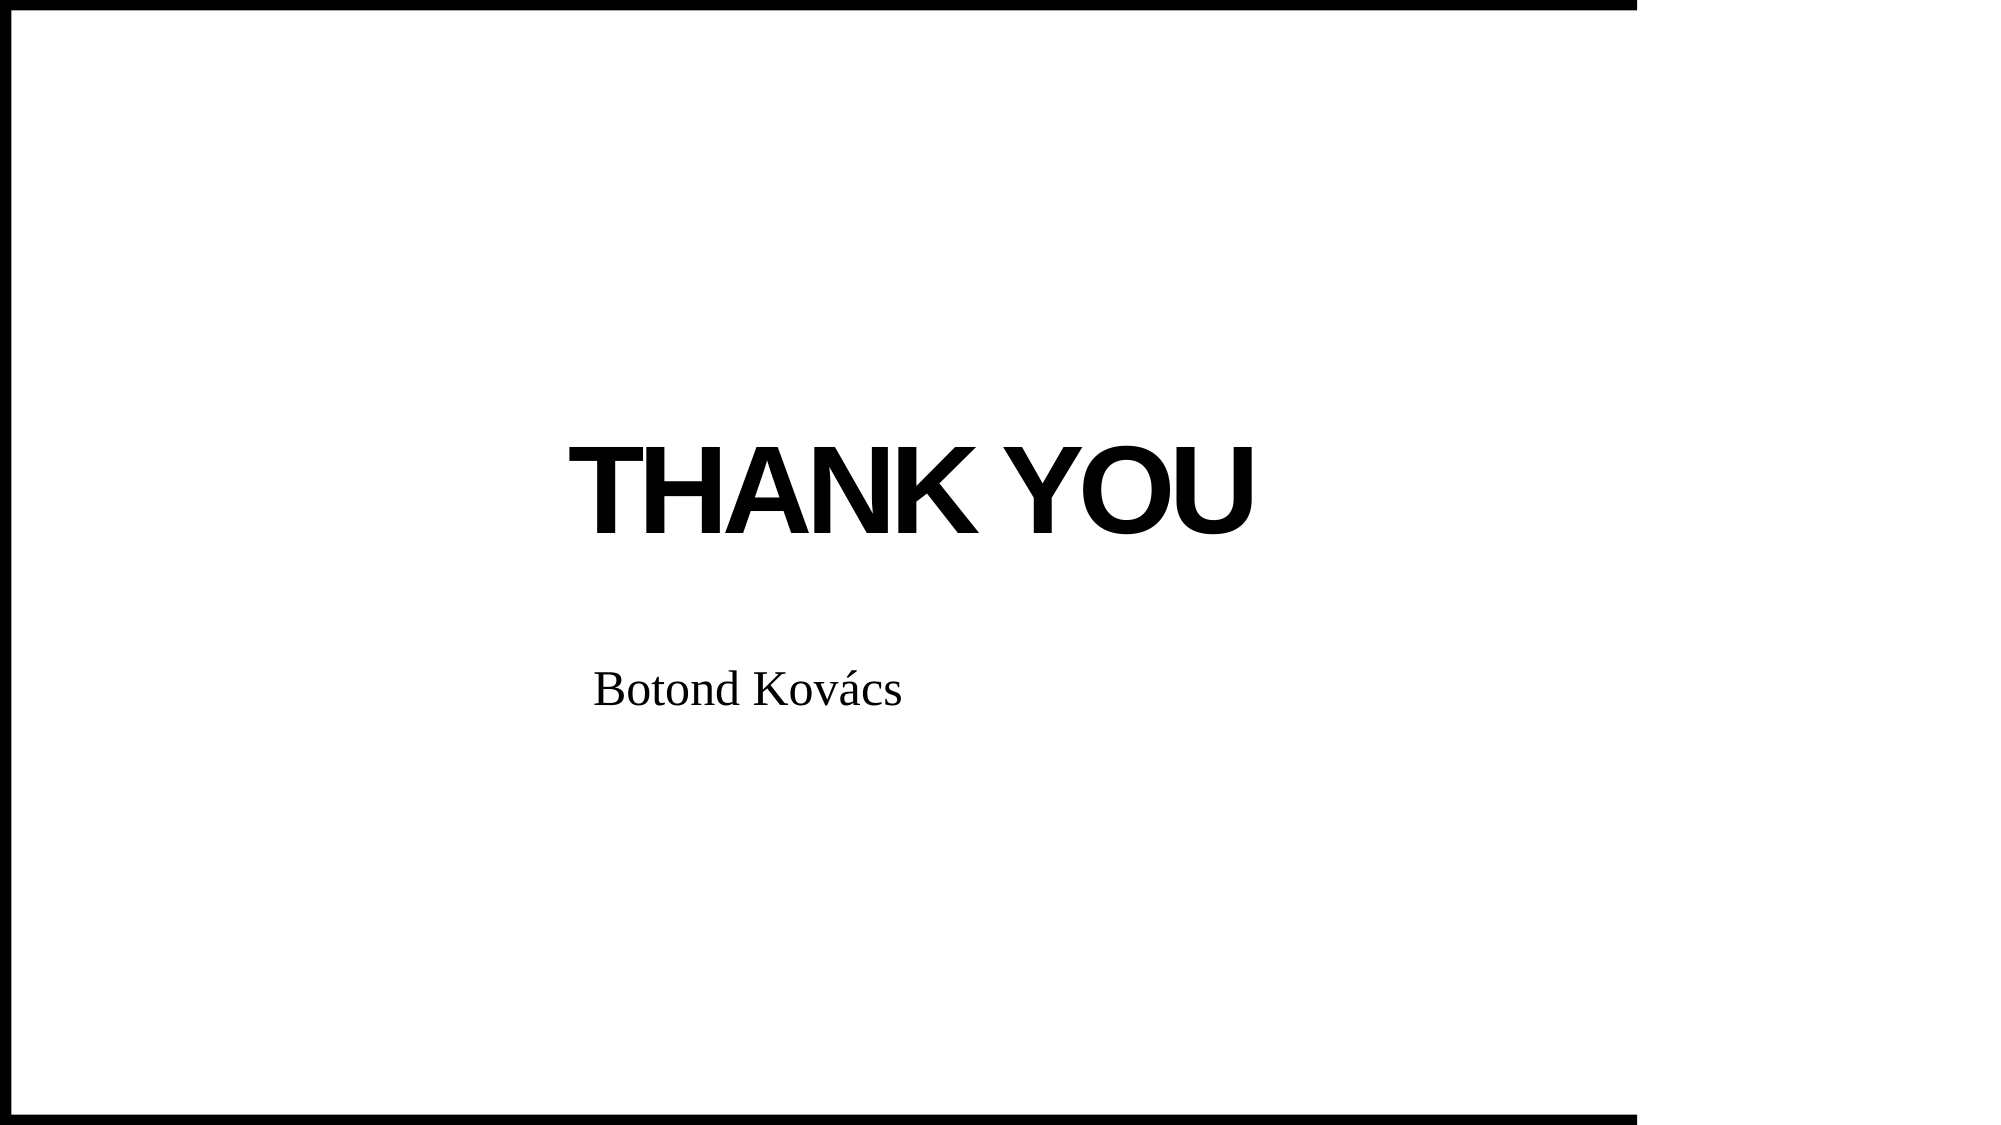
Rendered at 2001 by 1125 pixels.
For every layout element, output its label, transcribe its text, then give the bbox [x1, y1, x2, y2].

list Botond Kovács [356, 662, 903, 725]
title THANK YOU [356, 346, 1472, 622]
